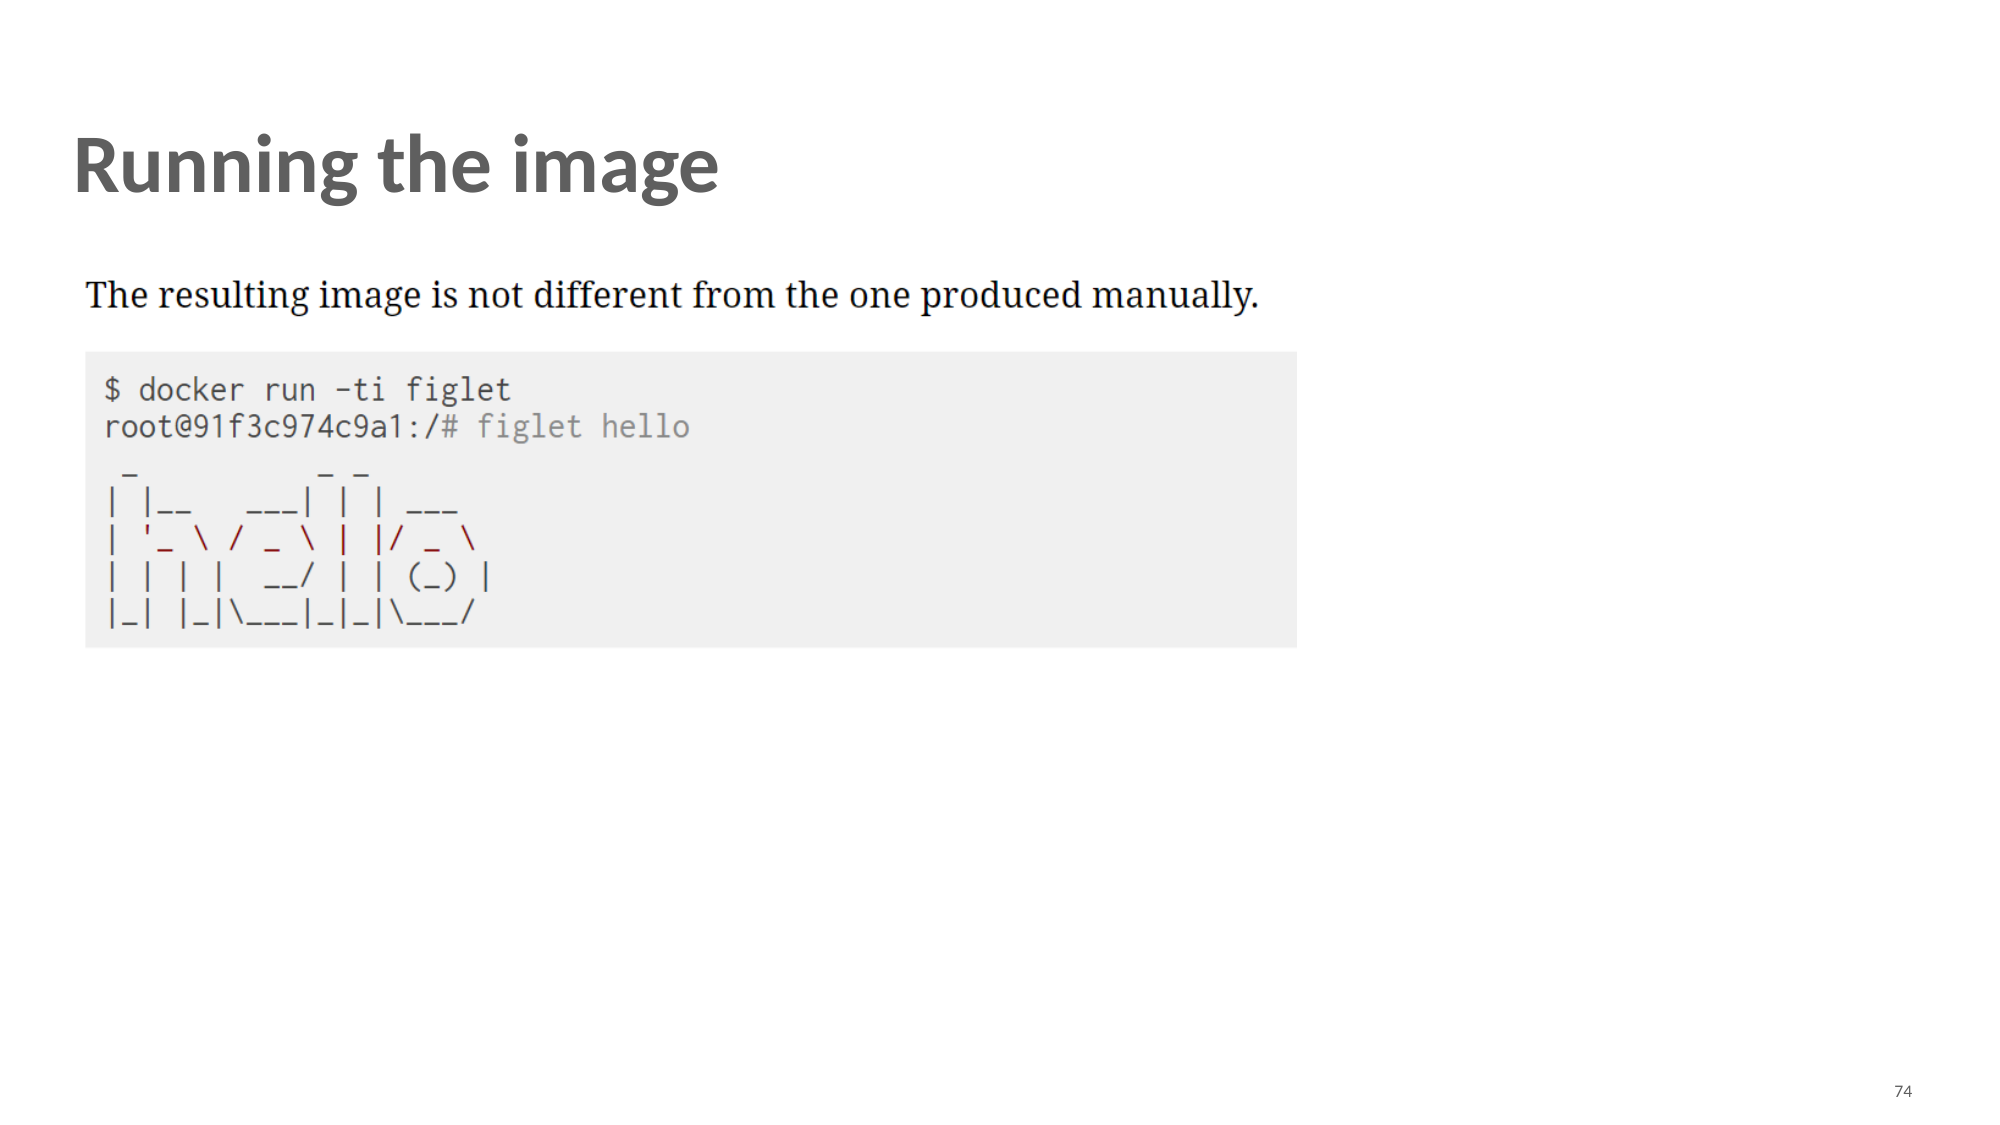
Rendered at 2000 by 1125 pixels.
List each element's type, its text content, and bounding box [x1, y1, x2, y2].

slide_number 74 [1849, 1075, 1913, 1106]
picture [65, 266, 1297, 668]
title Running the image [73, 62, 1562, 209]
